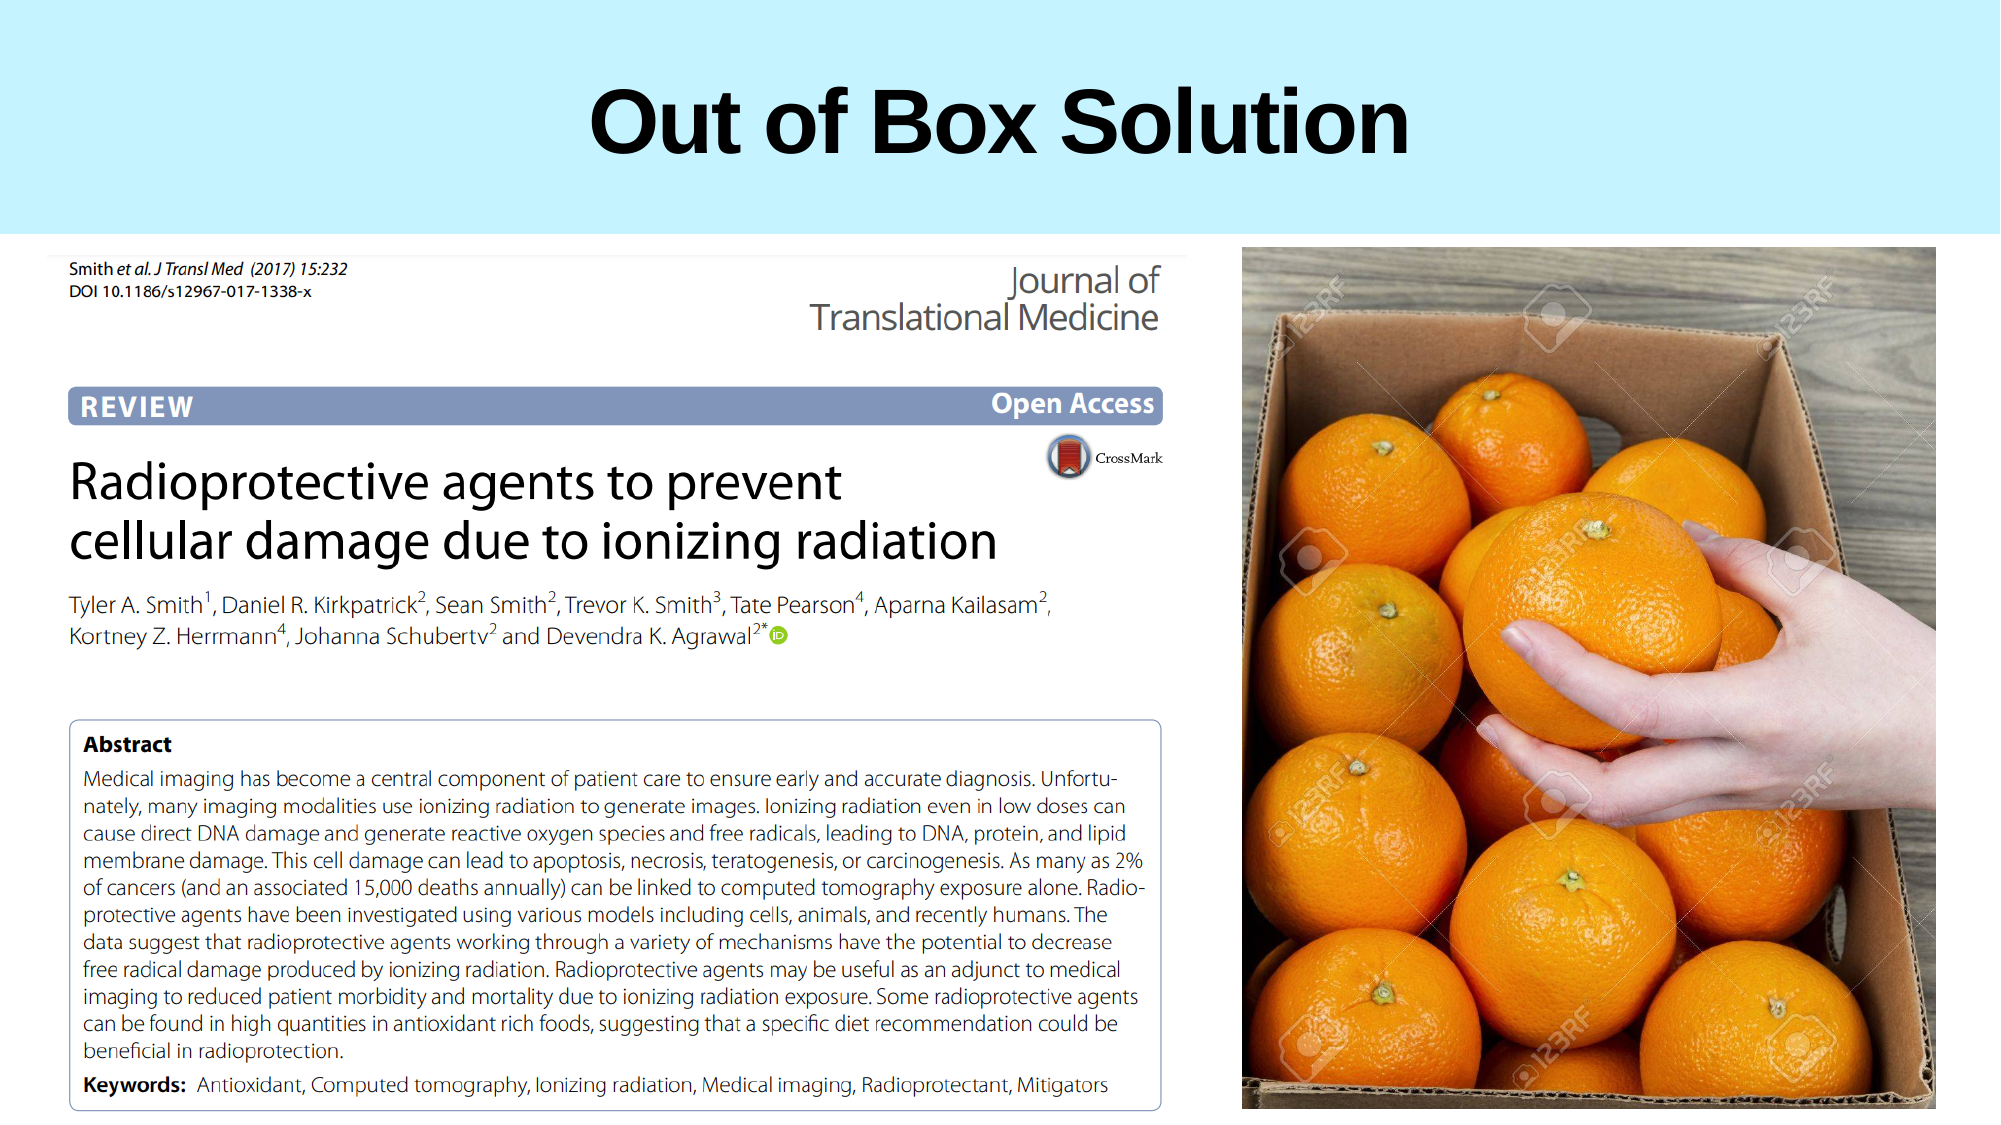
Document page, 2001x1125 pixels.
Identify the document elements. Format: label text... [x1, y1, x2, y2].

title Out of Box Solution [0, 0, 2000, 234]
picture [1242, 246, 1936, 1110]
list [46, 254, 1187, 1116]
